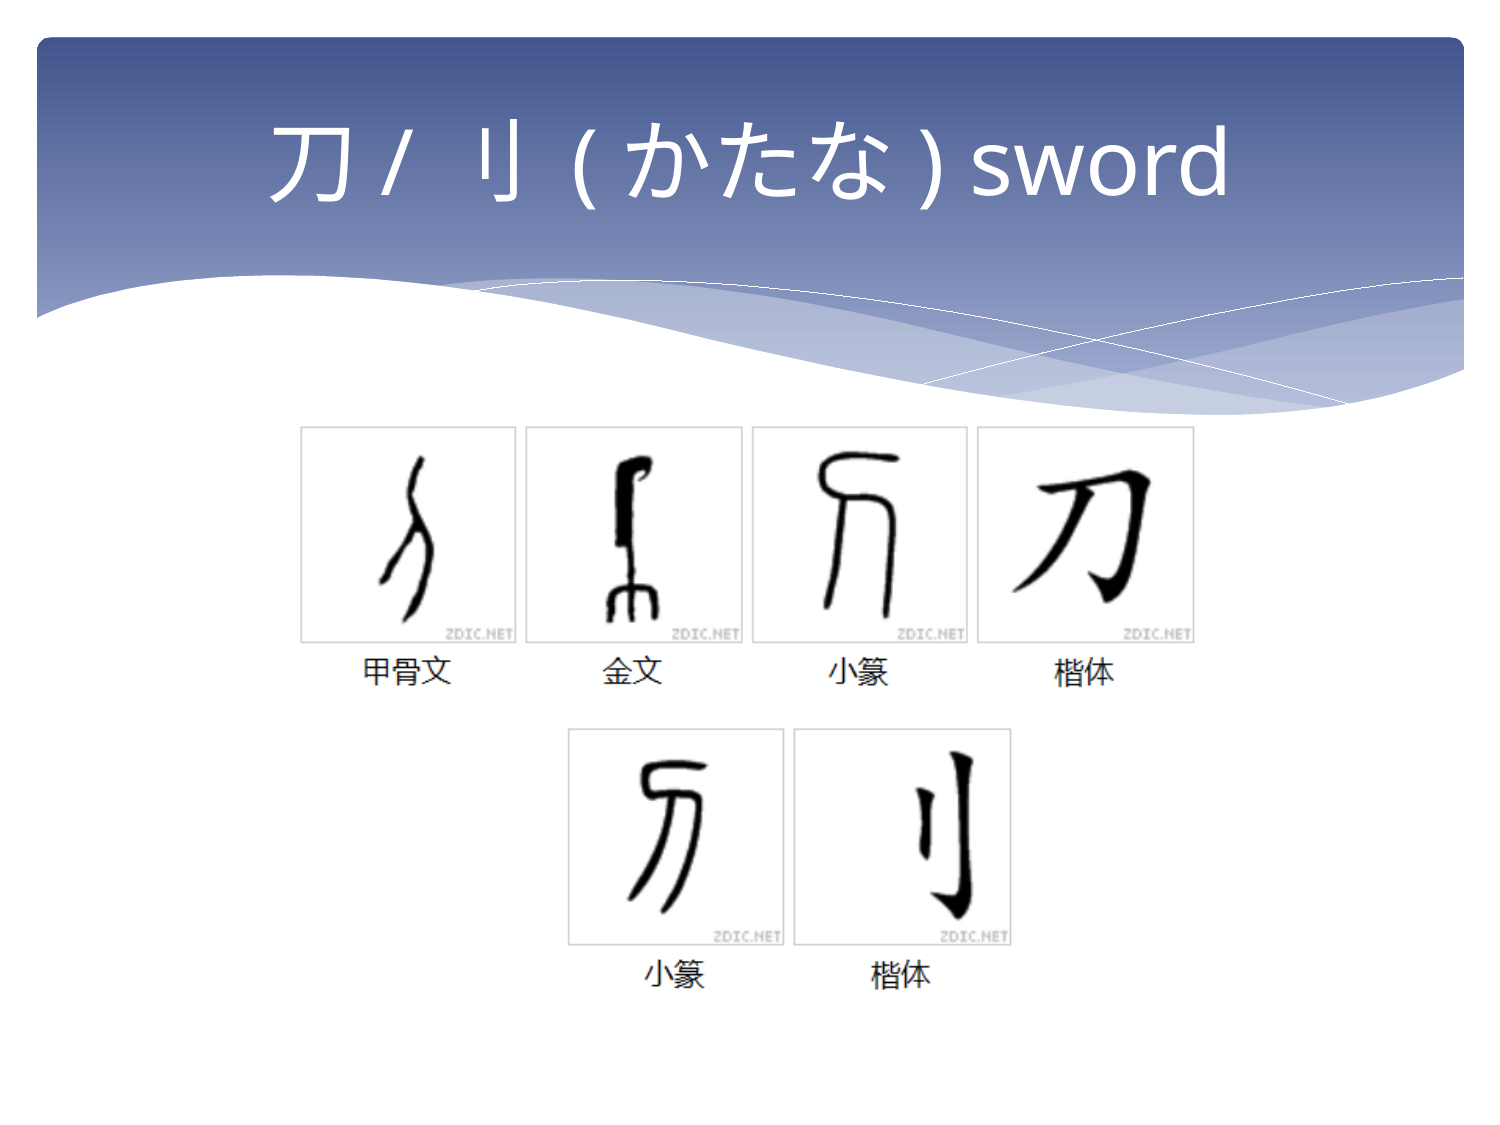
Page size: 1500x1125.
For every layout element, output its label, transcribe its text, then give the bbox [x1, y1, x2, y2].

title 刀/刂 (かたな) sword [75, 55, 1425, 261]
picture [562, 724, 1021, 993]
picture [295, 422, 1205, 703]
